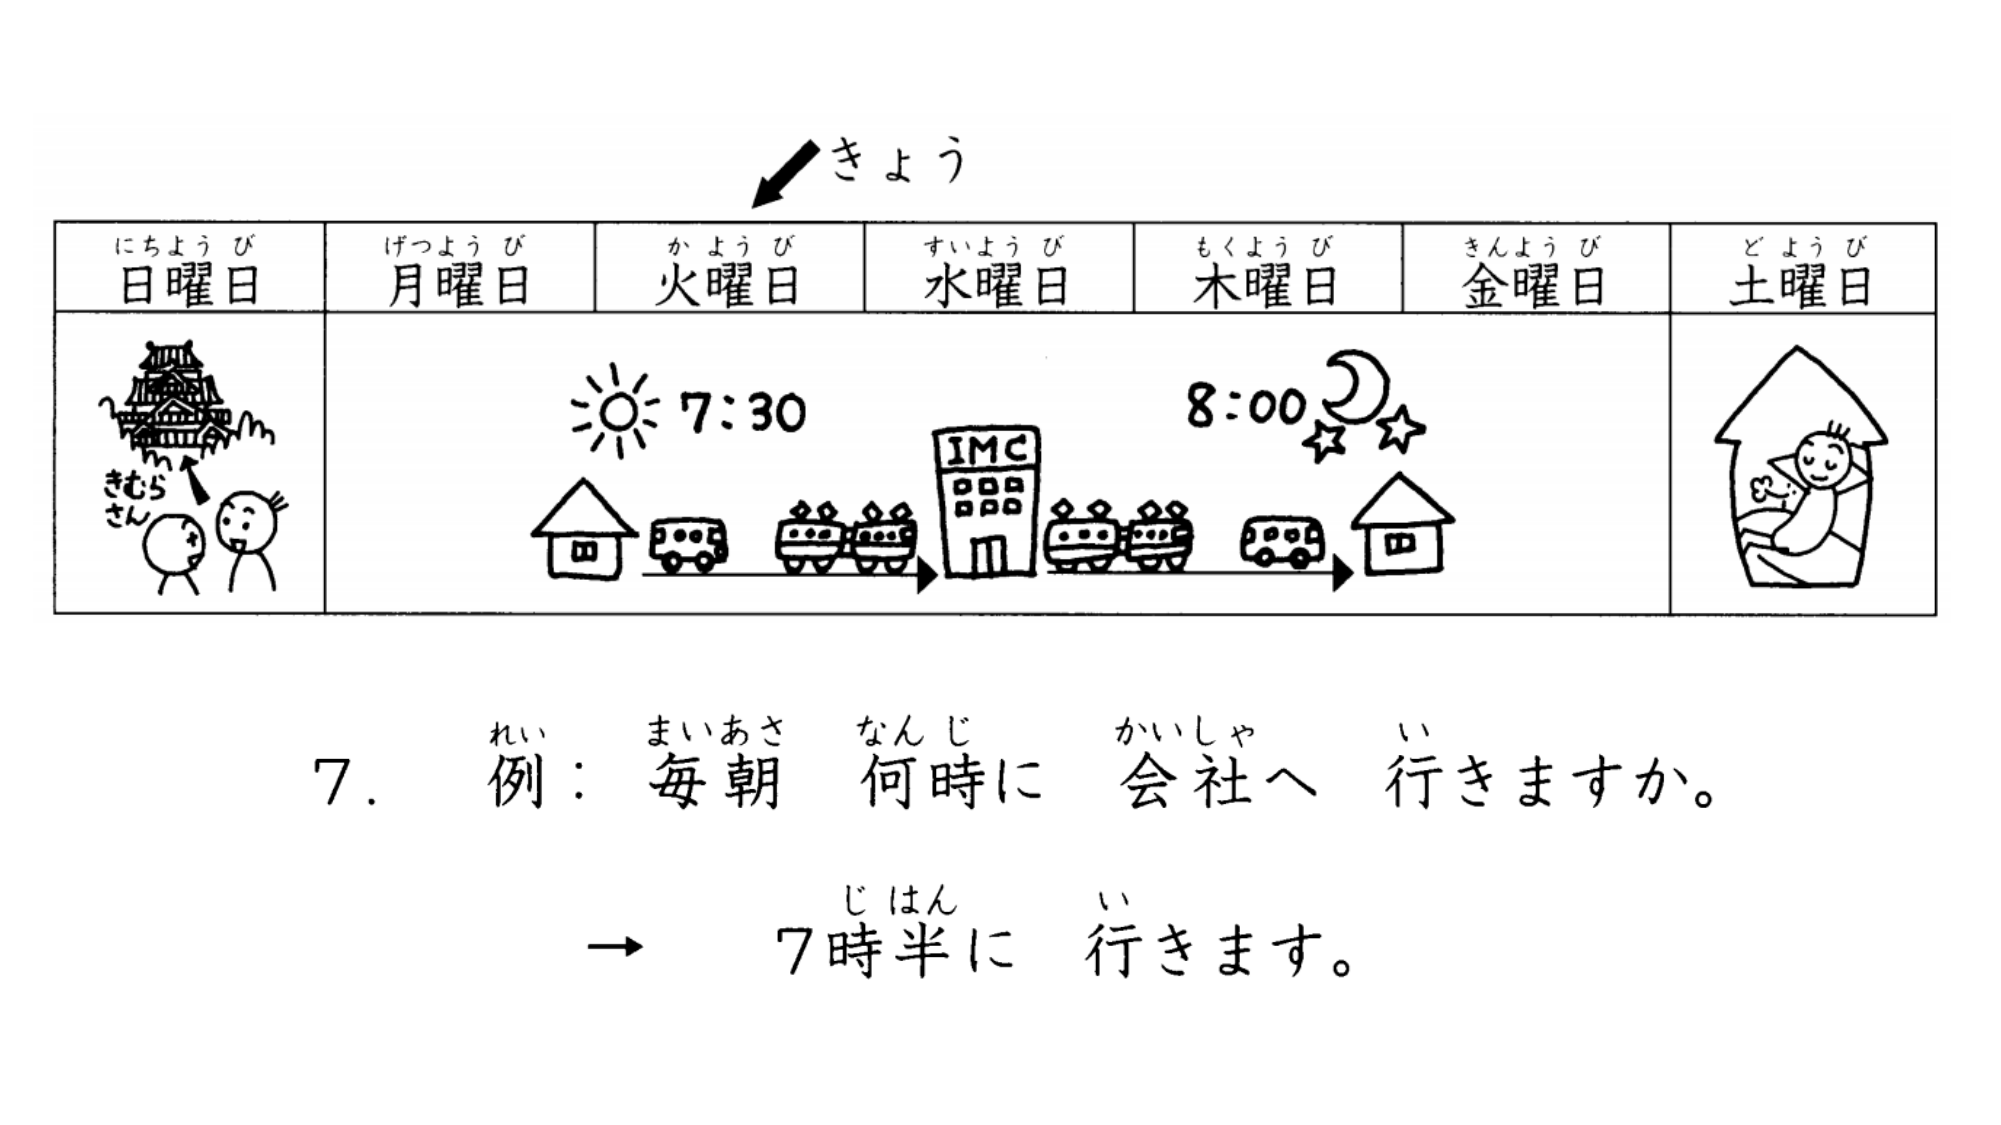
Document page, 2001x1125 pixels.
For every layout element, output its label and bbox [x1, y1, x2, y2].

picture [292, 690, 1720, 818]
picture [582, 920, 649, 977]
picture [769, 863, 1359, 1005]
picture [33, 113, 1951, 628]
